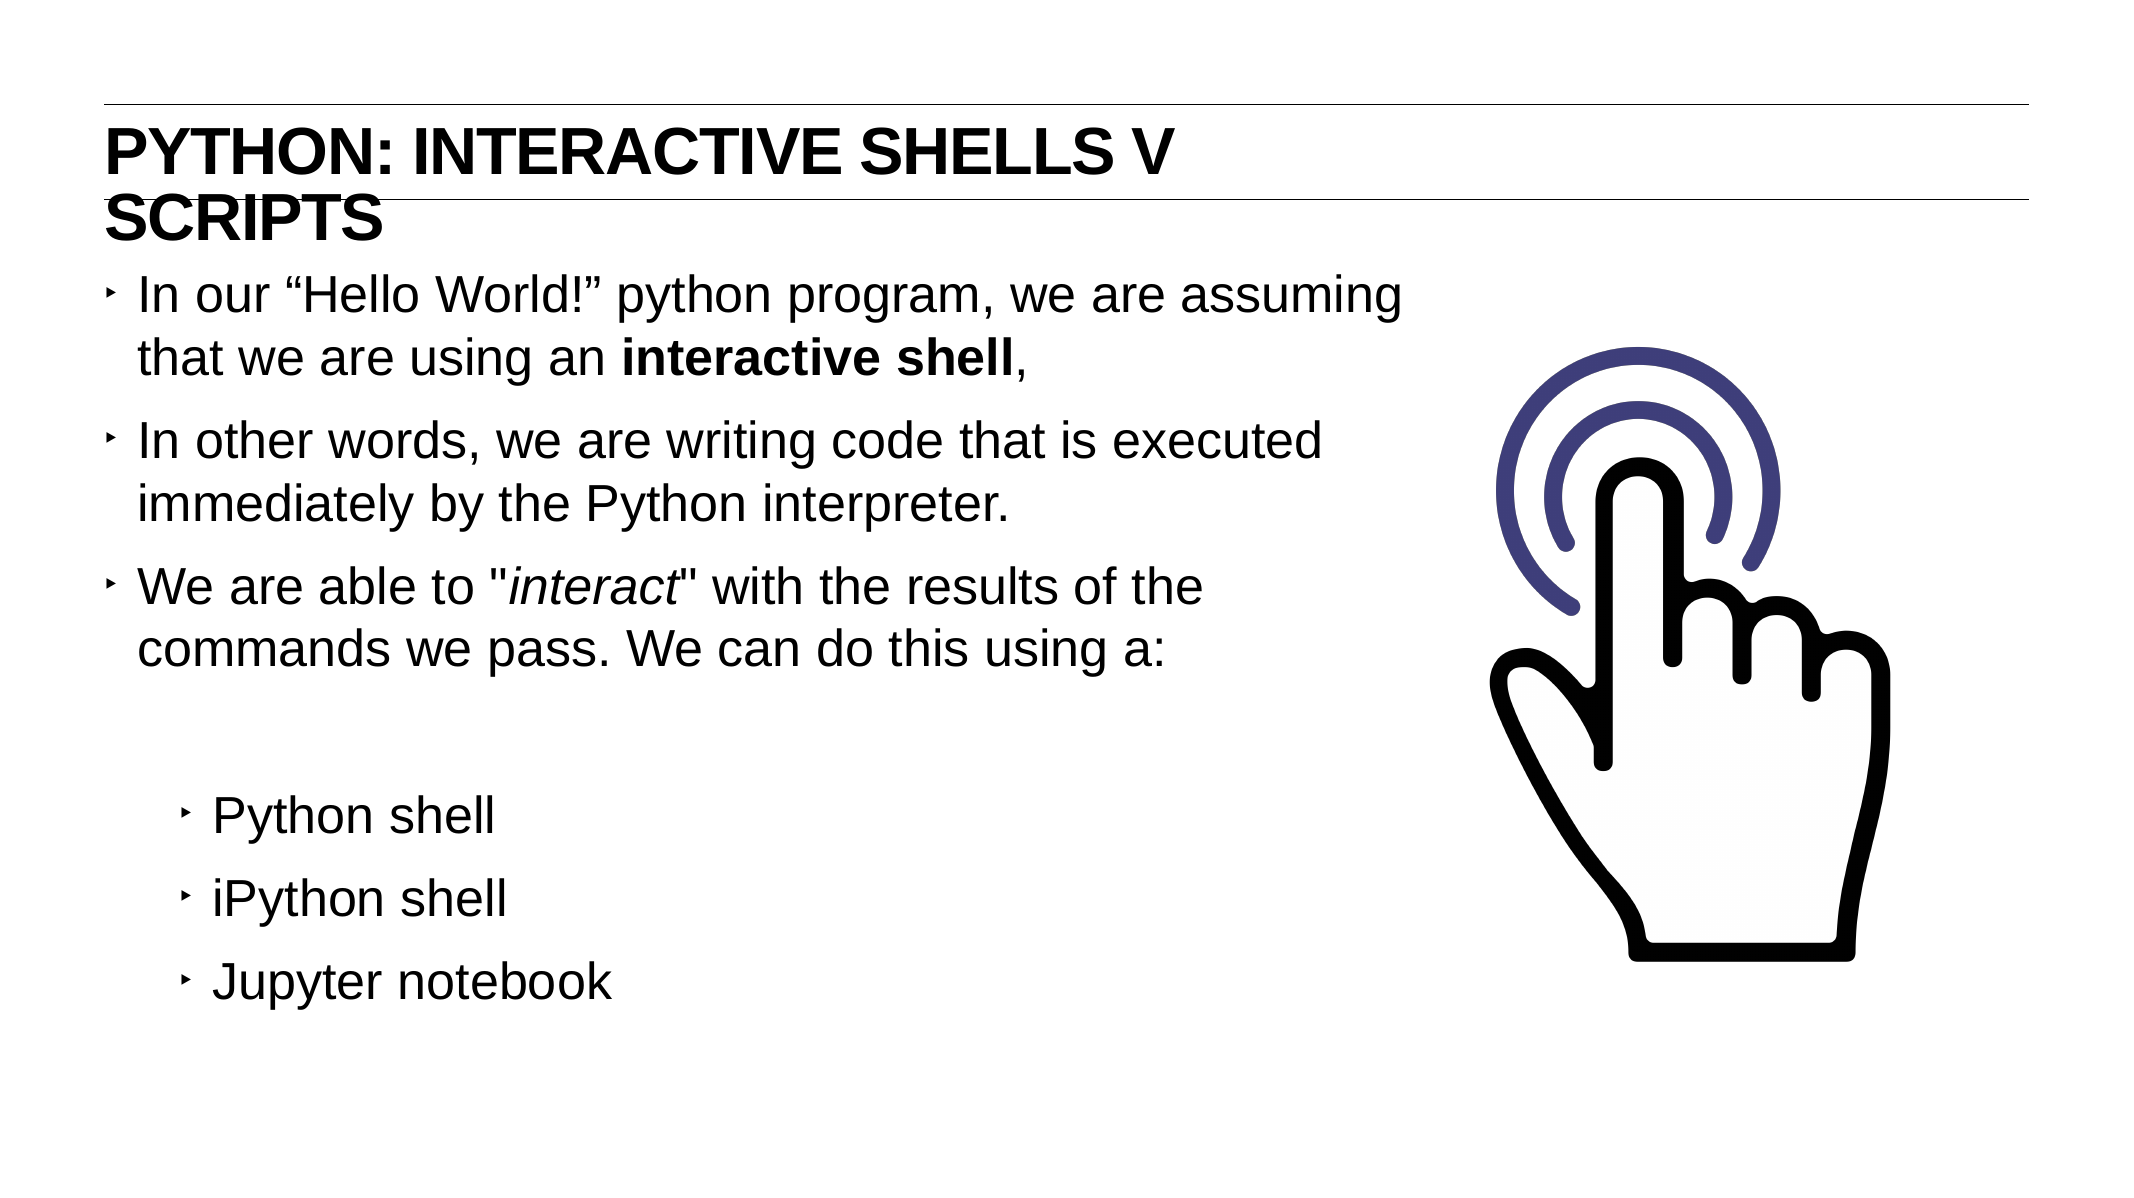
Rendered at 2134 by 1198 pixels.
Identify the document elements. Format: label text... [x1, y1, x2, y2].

list In our “Hello World!” python program, we are assuming that we are using an interactive shell, In other words, we are writing code that is executed immediately by the Python interpreter. We are able to "interact" with the results of the commands we pass. We can do this using a: Python shell iPython shell Jupyter notebook [103, 260, 1445, 1169]
list Python: Interactive shells v scripts [103, 120, 1372, 193]
picture [1471, 327, 1905, 979]
